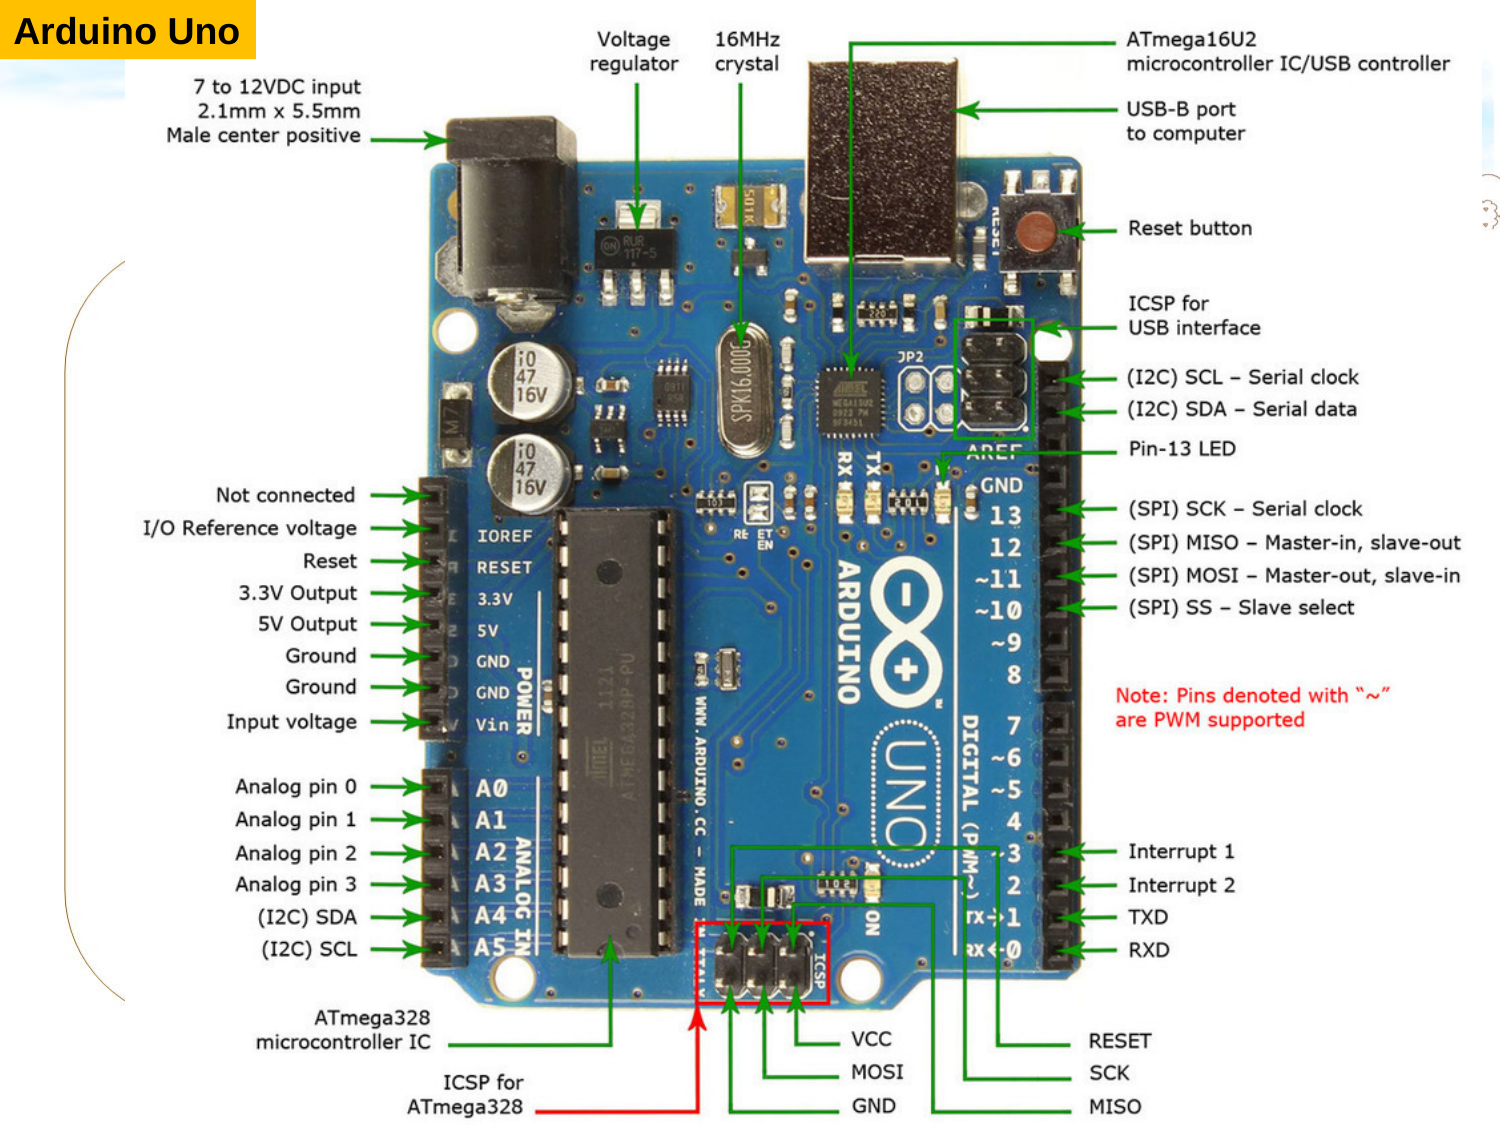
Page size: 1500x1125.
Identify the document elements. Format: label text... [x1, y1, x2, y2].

text_box Arduino Uno [0, 0, 124, 60]
picture [0, 0, 1500, 1125]
